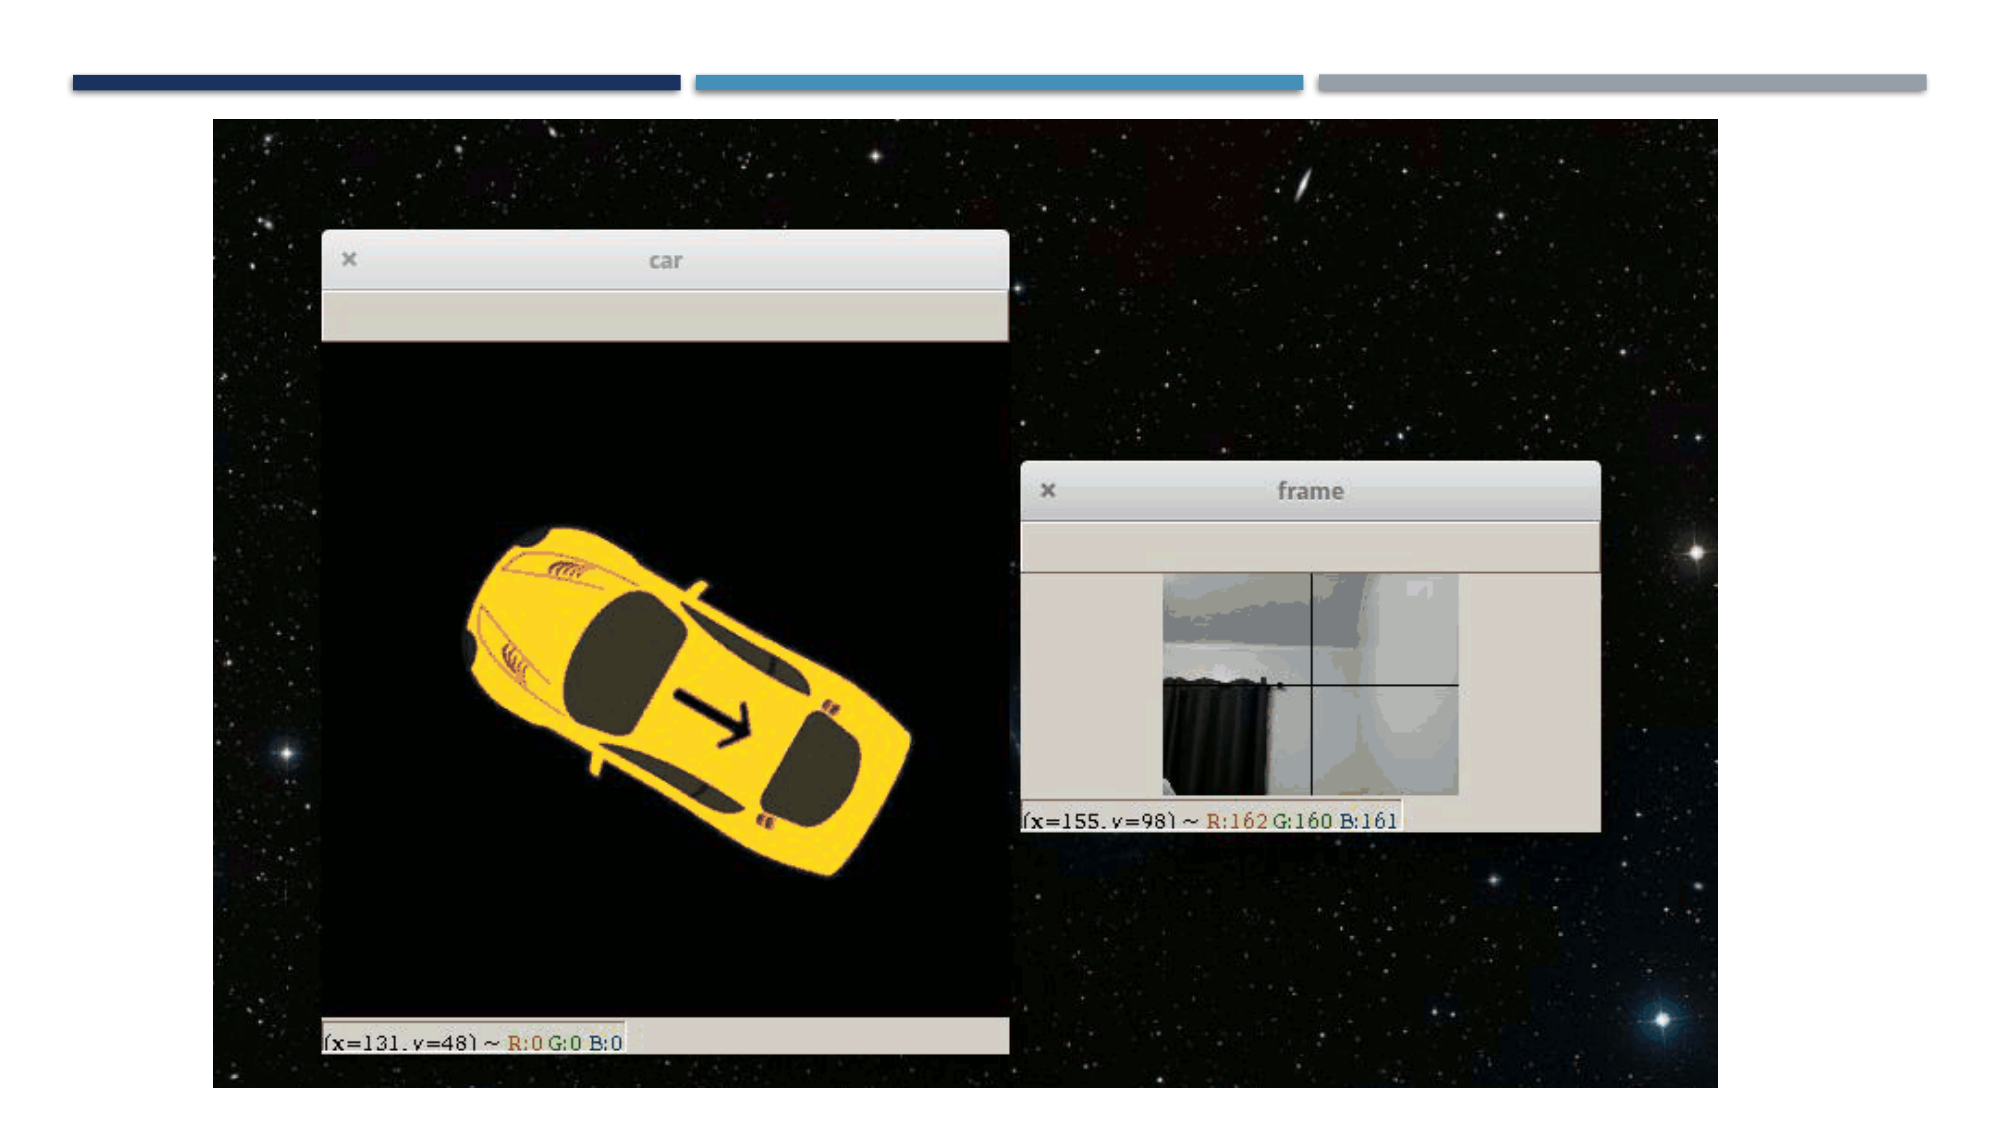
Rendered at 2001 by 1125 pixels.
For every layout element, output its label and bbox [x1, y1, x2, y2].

picture [212, 119, 1719, 1089]
